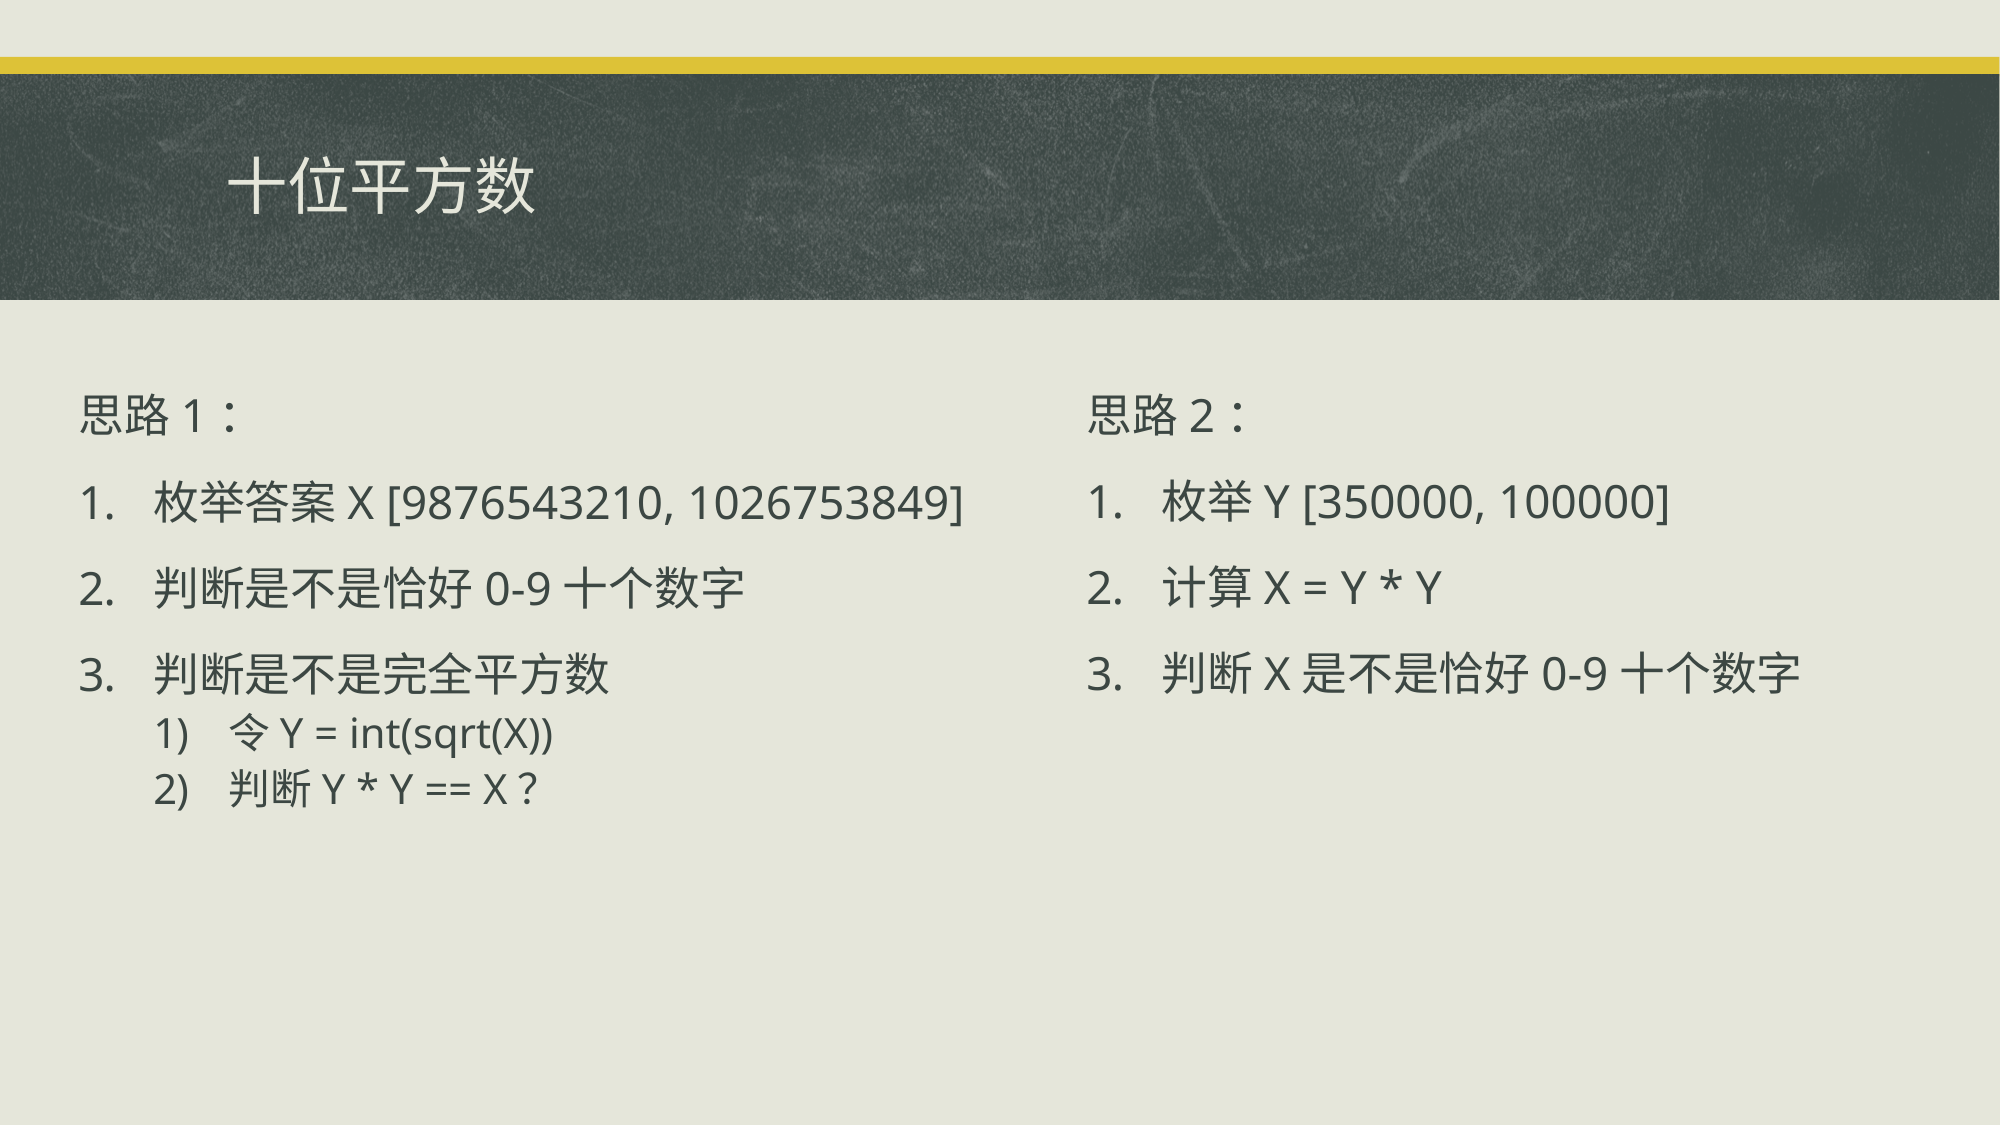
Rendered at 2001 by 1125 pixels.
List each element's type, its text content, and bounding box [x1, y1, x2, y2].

text_box 思路1： 枚举答案X [9876543210, 1026753849] 判断是不是恰好0-9十个数字 判断是不是完全平方数 令Y = int(sqrt(X)) 判断Y * Y == X？ [63, 379, 1000, 1031]
title 十位平方数 [210, 76, 1790, 300]
text_box 思路2： 枚举Y [350000, 100000] 计算X = Y * Y 判断X是不是恰好0-9十个数字 [1071, 378, 2000, 1030]
picture [0, 74, 2000, 300]
